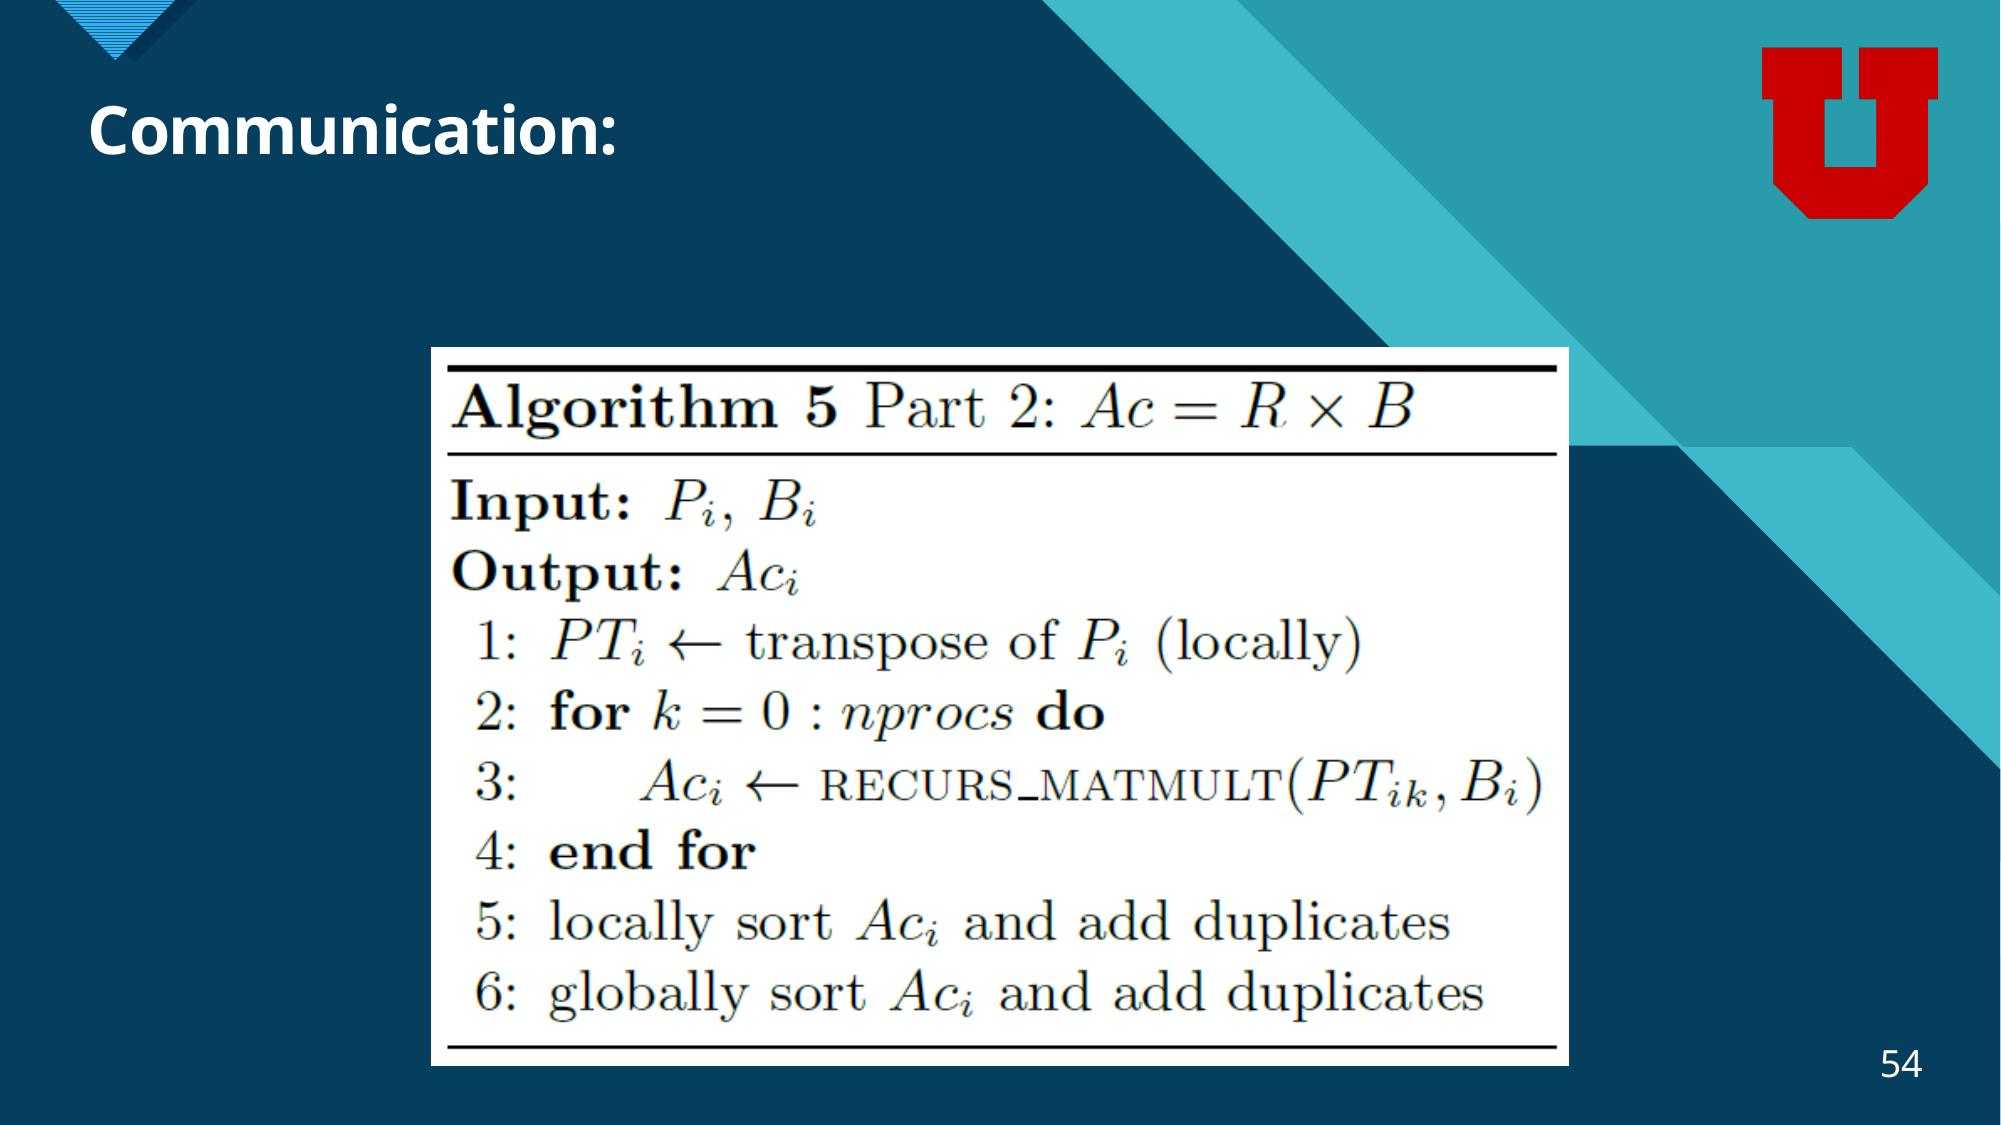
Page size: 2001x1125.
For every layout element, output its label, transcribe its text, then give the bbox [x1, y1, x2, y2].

picture [432, 346, 1569, 1065]
slide_number 54 [1845, 1035, 1938, 1096]
picture [1762, 45, 1938, 221]
